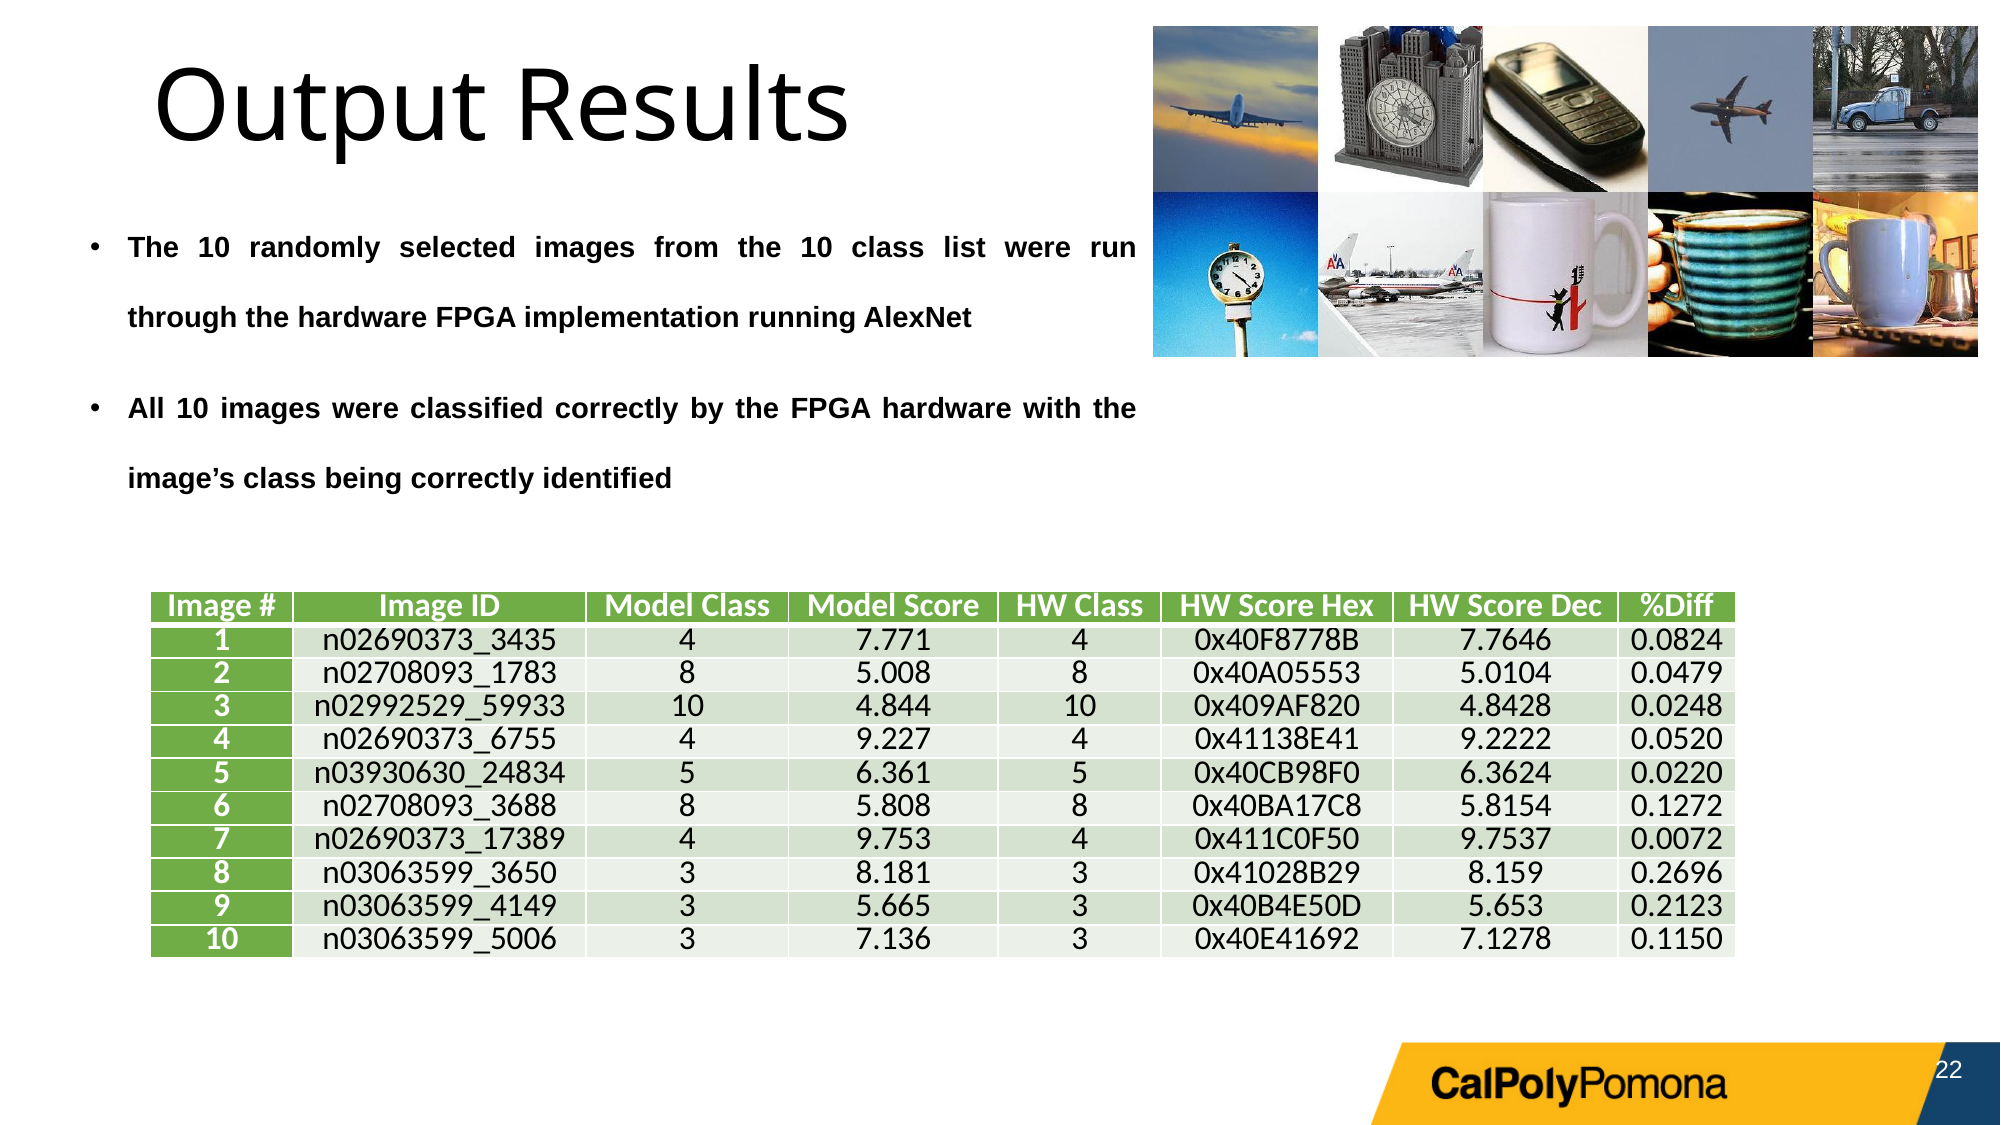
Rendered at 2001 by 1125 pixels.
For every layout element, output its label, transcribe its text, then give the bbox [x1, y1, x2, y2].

table_cell n03063599_3650 [294, 859, 585, 890]
table_cell 7.771 [789, 628, 997, 657]
table_cell 0x41028B29 [1162, 859, 1392, 890]
table_cell 7 [151, 826, 292, 857]
table_cell 10 [151, 926, 292, 957]
table_cell n02708093_3688 [294, 792, 585, 824]
slide_number 22 [1896, 1038, 1978, 1099]
table_cell 0.0520 [1619, 726, 1735, 757]
table_cell 9.2222 [1394, 726, 1617, 757]
table_cell 8 [999, 792, 1160, 824]
table_cell 4 [587, 628, 788, 657]
table_cell n02690373_17389 [294, 826, 585, 857]
table_cell 0.1272 [1619, 792, 1735, 824]
table_cell 0.0220 [1619, 759, 1735, 791]
table_cell 4.8428 [1394, 692, 1617, 724]
table_cell 10 [587, 692, 788, 724]
table_cell 0.0479 [1619, 659, 1735, 691]
table_cell 8 [151, 859, 292, 890]
table_cell 10 [999, 692, 1160, 724]
table_cell 9.227 [789, 726, 997, 757]
list The 10 randomly selected images from the 10 class list were run through the hardware FPGA implementation running AlexNet All 10 images were classified correctly by the FPGA hardware with the image’s class being correctly identified [75, 186, 1153, 590]
table_cell n02690373_6755 [294, 726, 585, 757]
table_cell 0x40B4E50D [1162, 892, 1392, 924]
table_cell 9.753 [789, 826, 997, 857]
table_cell 1 [151, 628, 292, 657]
table_cell 0x411C0F50 [1162, 826, 1392, 857]
picture [1152, 26, 1978, 357]
table_cell 0x40BA17C8 [1162, 792, 1392, 824]
table_cell 3 [151, 692, 292, 724]
table_cell 0x40CB98F0 [1162, 759, 1392, 791]
table_cell 7.1278 [1394, 926, 1617, 957]
table_cell 4 [999, 726, 1160, 757]
table_cell 6 [151, 792, 292, 824]
table_cell 5 [151, 759, 292, 791]
table_cell n03063599_5006 [294, 926, 585, 957]
table_cell 0x409AF820 [1162, 692, 1392, 724]
table_cell 4 [587, 726, 788, 757]
table_header HW Score Dec [1394, 592, 1617, 622]
table_cell 2 [151, 659, 292, 691]
table_cell 5.0104 [1394, 659, 1617, 691]
table_cell 4 [999, 826, 1160, 857]
table_cell 7.136 [789, 926, 997, 957]
table_cell 3 [999, 892, 1160, 924]
table_cell n02992529_59933 [294, 692, 585, 724]
table_cell 0x40A05553 [1162, 659, 1392, 691]
table_header Image # [151, 592, 292, 622]
table_cell n02690373_3435 [294, 628, 585, 657]
table_cell 9 [151, 892, 292, 924]
table_cell 5.808 [789, 792, 997, 824]
table_cell 8 [587, 792, 788, 824]
table_header Model Score [789, 592, 997, 622]
table_cell 8.159 [1394, 859, 1617, 890]
table_cell 3 [587, 859, 788, 890]
table_cell n03063599_4149 [294, 892, 585, 924]
table_cell 9.7537 [1394, 826, 1617, 857]
table_cell 8 [587, 659, 788, 691]
table_cell 8.181 [789, 859, 997, 890]
table_cell 4 [151, 726, 292, 757]
table_cell 6.361 [789, 759, 997, 791]
table_cell 5 [999, 759, 1160, 791]
table_cell 8 [999, 659, 1160, 691]
table_cell 5.665 [789, 892, 997, 924]
table_cell 0.0248 [1619, 692, 1735, 724]
table_cell 5.008 [789, 659, 997, 691]
table_cell 0.0072 [1619, 826, 1735, 857]
table_header Image ID [294, 592, 585, 622]
picture [1371, 1042, 2000, 1125]
table_cell n02708093_1783 [294, 659, 585, 691]
table_cell 5 [587, 759, 788, 791]
table_cell 0.1150 [1619, 926, 1735, 957]
table_cell 5.8154 [1394, 792, 1617, 824]
table_cell 3 [587, 926, 788, 957]
table_cell n03930630_24834 [294, 759, 585, 791]
table_cell 0.0824 [1619, 628, 1735, 657]
table_cell 0x41138E41 [1162, 726, 1392, 757]
table_cell 0.2123 [1619, 892, 1735, 924]
table_cell 3 [999, 859, 1160, 890]
table_header HW Score Hex [1162, 592, 1392, 622]
title Output Results [137, 0, 1863, 186]
table_cell 7.7646 [1394, 628, 1617, 657]
table_cell 0.2696 [1619, 859, 1735, 890]
table_cell 3 [999, 926, 1160, 957]
table_cell 4.844 [789, 692, 997, 724]
table_cell 6.3624 [1394, 759, 1617, 791]
table_cell 0x40F8778B [1162, 628, 1392, 657]
table_header Model Class [587, 592, 788, 622]
table_header HW Class [999, 592, 1160, 622]
table_cell 3 [587, 892, 788, 924]
table_header %Diff [1619, 592, 1735, 622]
table_cell 5.653 [1394, 892, 1617, 924]
table_cell 4 [587, 826, 788, 857]
table_cell 4 [999, 628, 1160, 657]
table_cell 0x40E41692 [1162, 926, 1392, 957]
